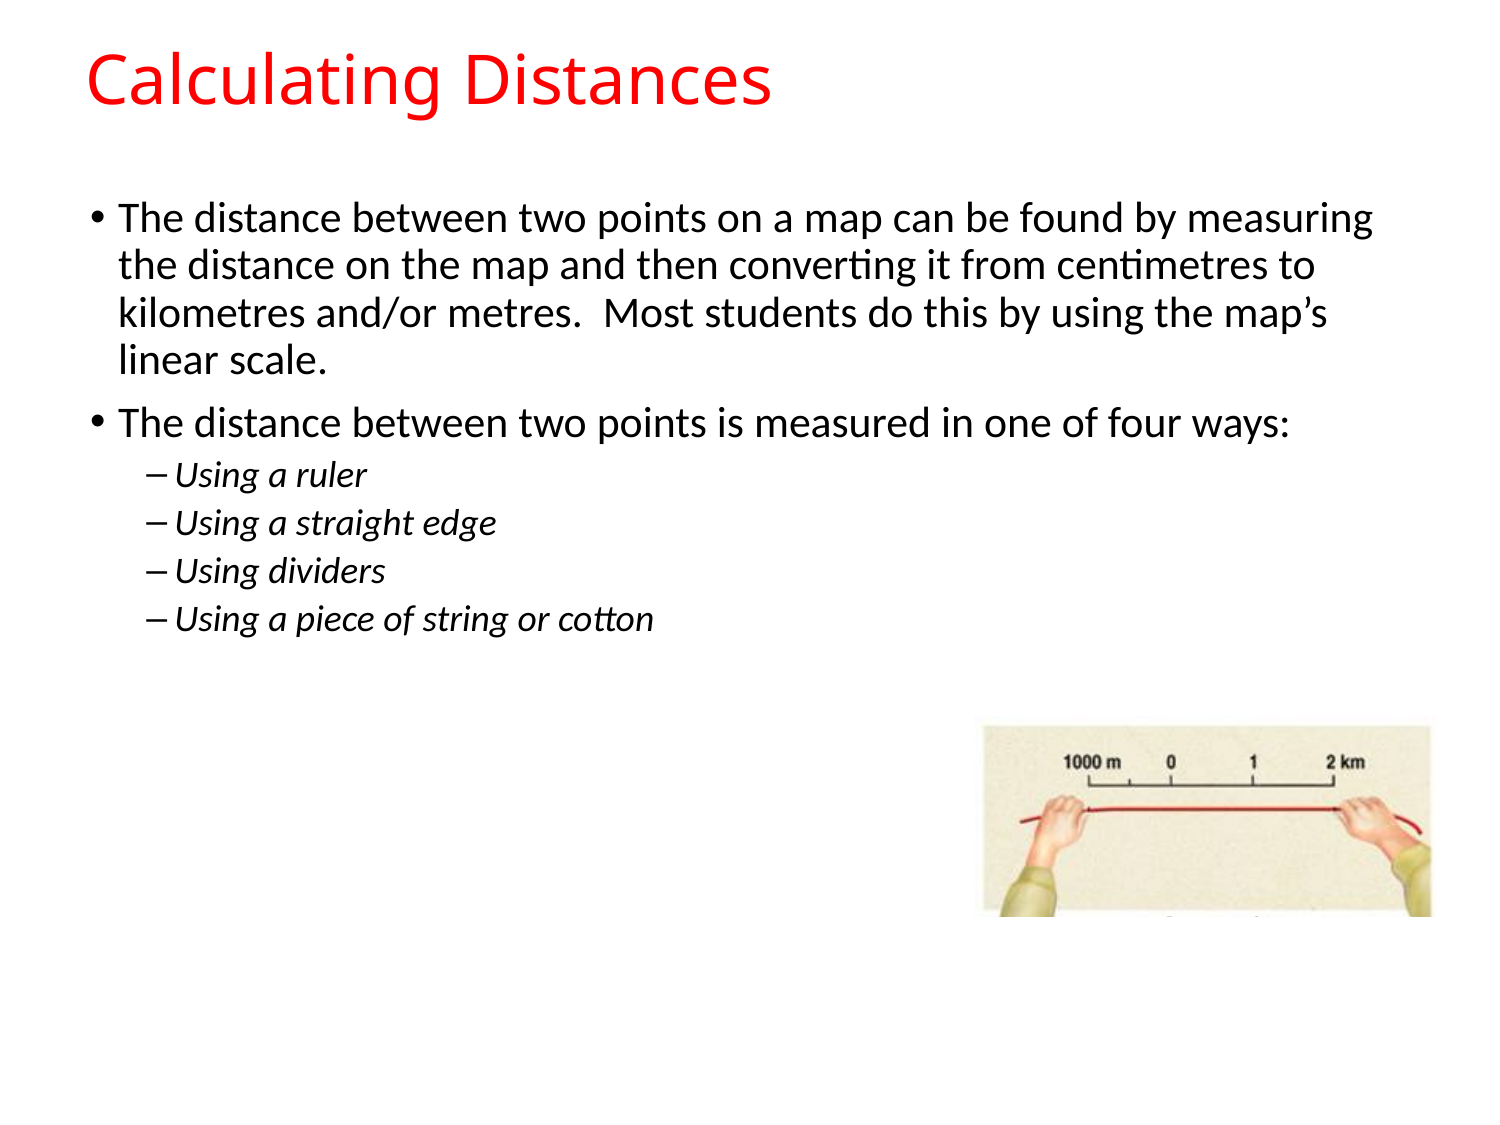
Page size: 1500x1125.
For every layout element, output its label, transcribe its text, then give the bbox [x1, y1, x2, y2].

title Calculating Distances [70, 0, 1421, 176]
picture [974, 716, 1436, 917]
list The distance between two points on a map can be found by measuring the distance on the map and then converting it from centimetres to kilometres and/or metres. Most students do this by using the map’s linear scale. The distance between two points is measured in one of four ways: Using a ruler Using a straight edge Using dividers Using a piece of string or cotton [75, 187, 1425, 1005]
